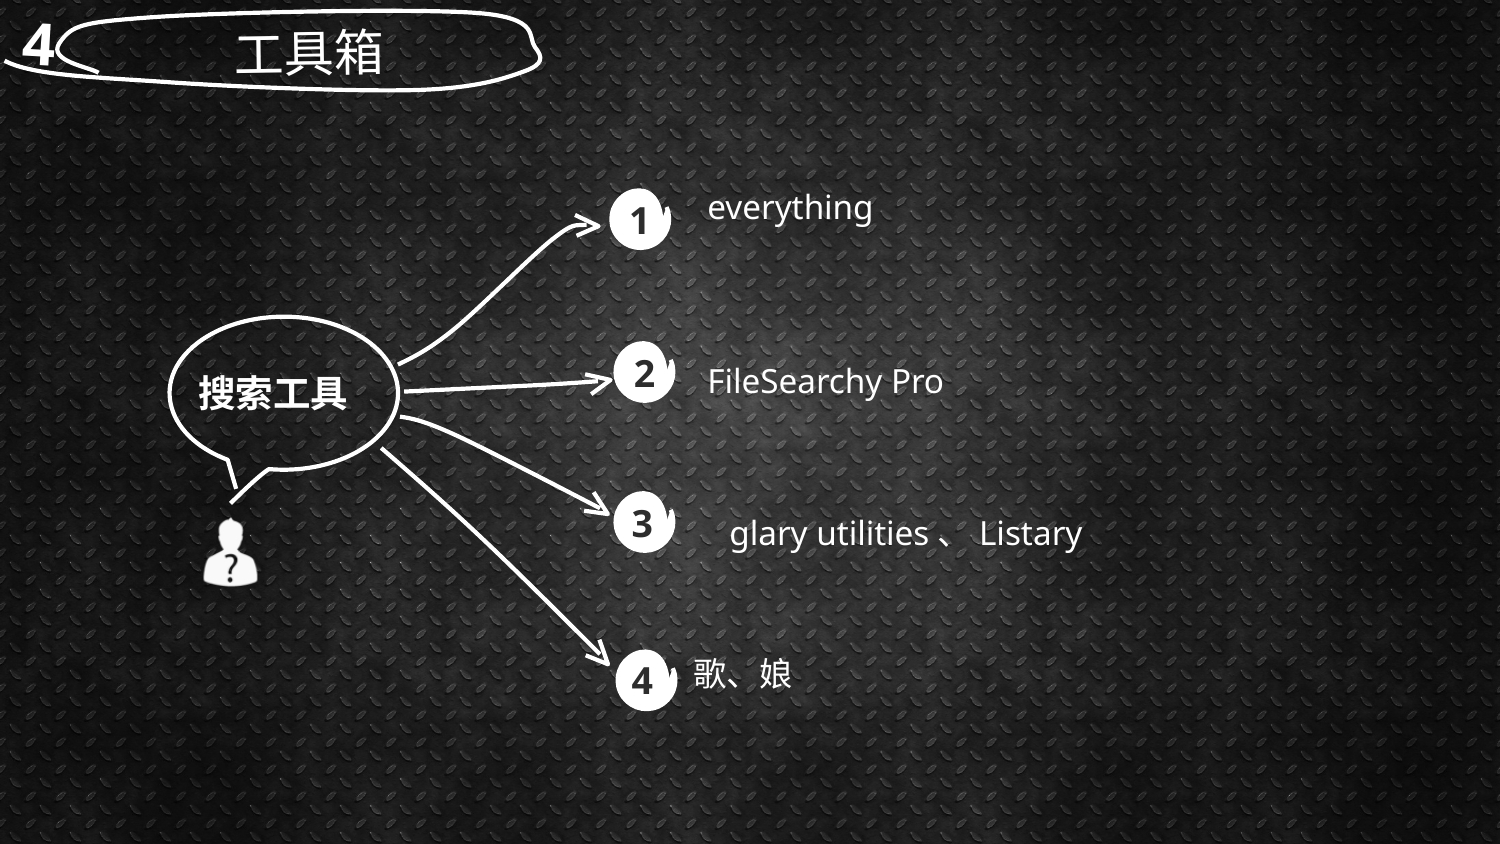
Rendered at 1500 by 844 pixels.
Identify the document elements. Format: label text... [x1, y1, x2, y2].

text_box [121, 316, 426, 504]
picture [0, 0, 1500, 844]
text_box 歌、娘 [678, 625, 1372, 701]
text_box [397, 211, 595, 365]
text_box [380, 447, 612, 662]
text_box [609, 189, 671, 251]
text_box FileSearchy Pro [692, 332, 1386, 408]
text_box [430, 416, 609, 446]
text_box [614, 342, 676, 404]
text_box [430, 369, 607, 392]
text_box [611, 649, 676, 711]
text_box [611, 492, 674, 554]
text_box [5, 1, 541, 100]
text_box everything [692, 158, 1386, 234]
text_box glary utilities、Listary [714, 484, 1408, 559]
